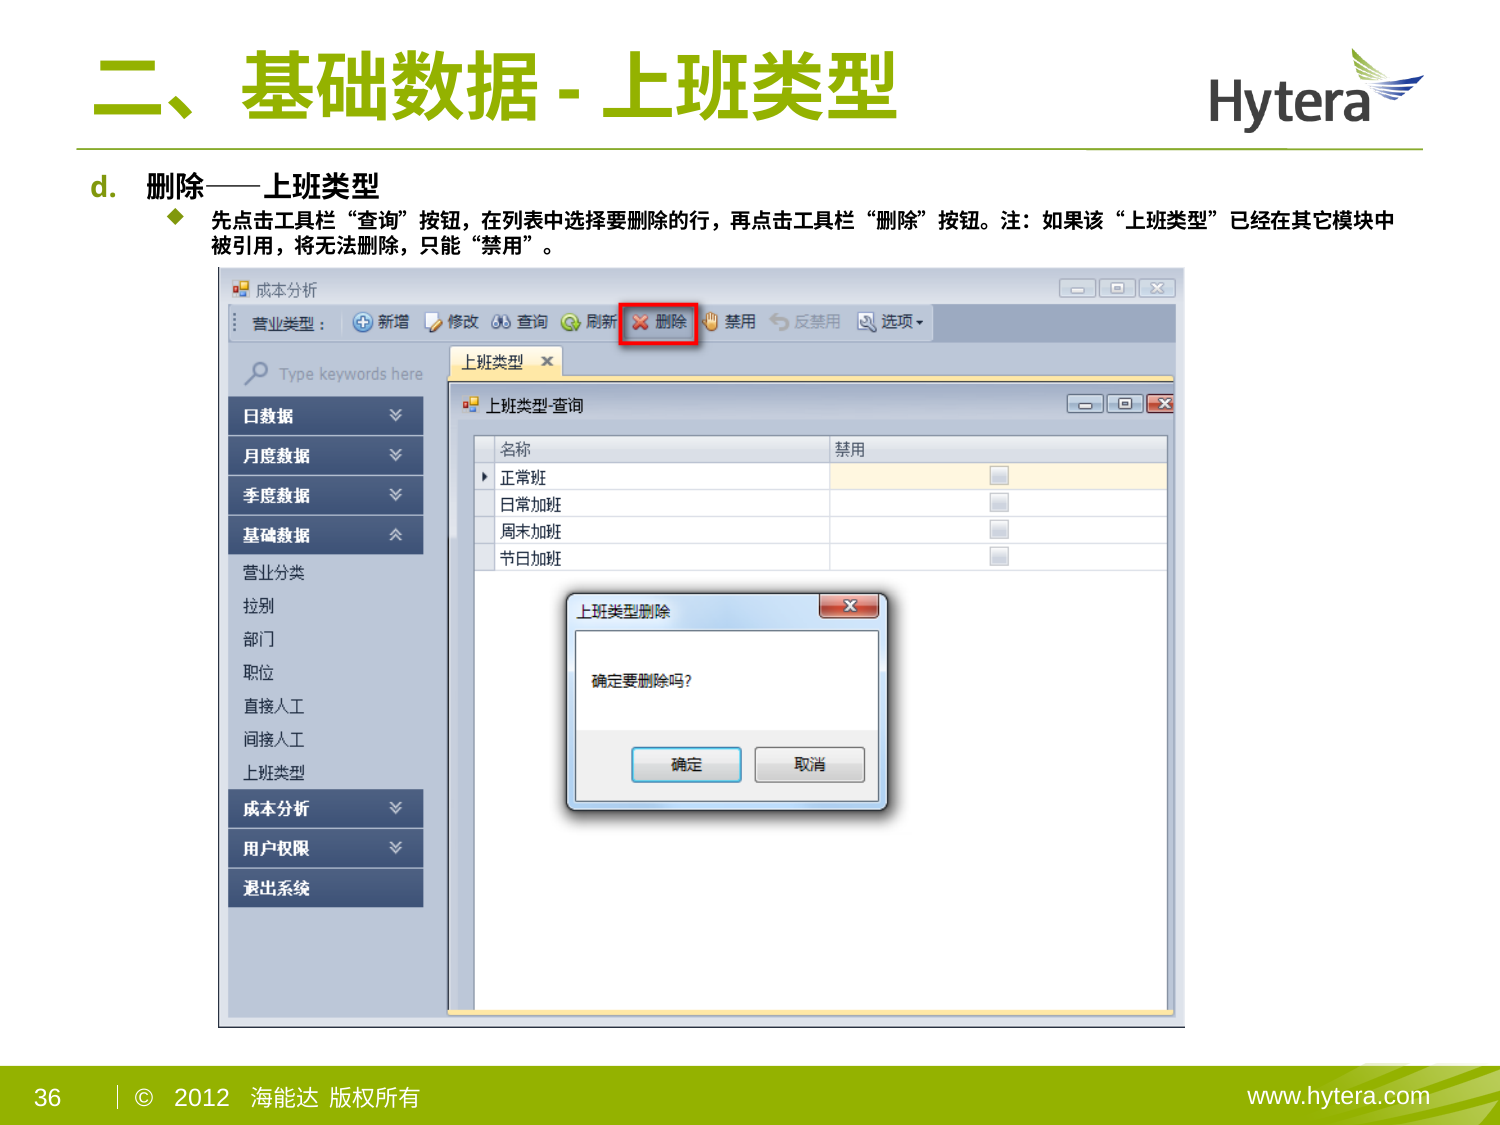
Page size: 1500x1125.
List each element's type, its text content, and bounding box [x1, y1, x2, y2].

title 二、基础数据-上班类型 [75, 38, 1425, 131]
list 删除——上班类型 先点击工具栏“查询”按钮，在列表中选择要删除的行，再点击工具栏“删除”按钮。注：如果该“上班类型”已经在其它模块中被引用，将无法删除，只能“禁用”。 [75, 160, 1425, 1059]
picture [1135, 1063, 1500, 1125]
picture [218, 266, 1185, 1029]
